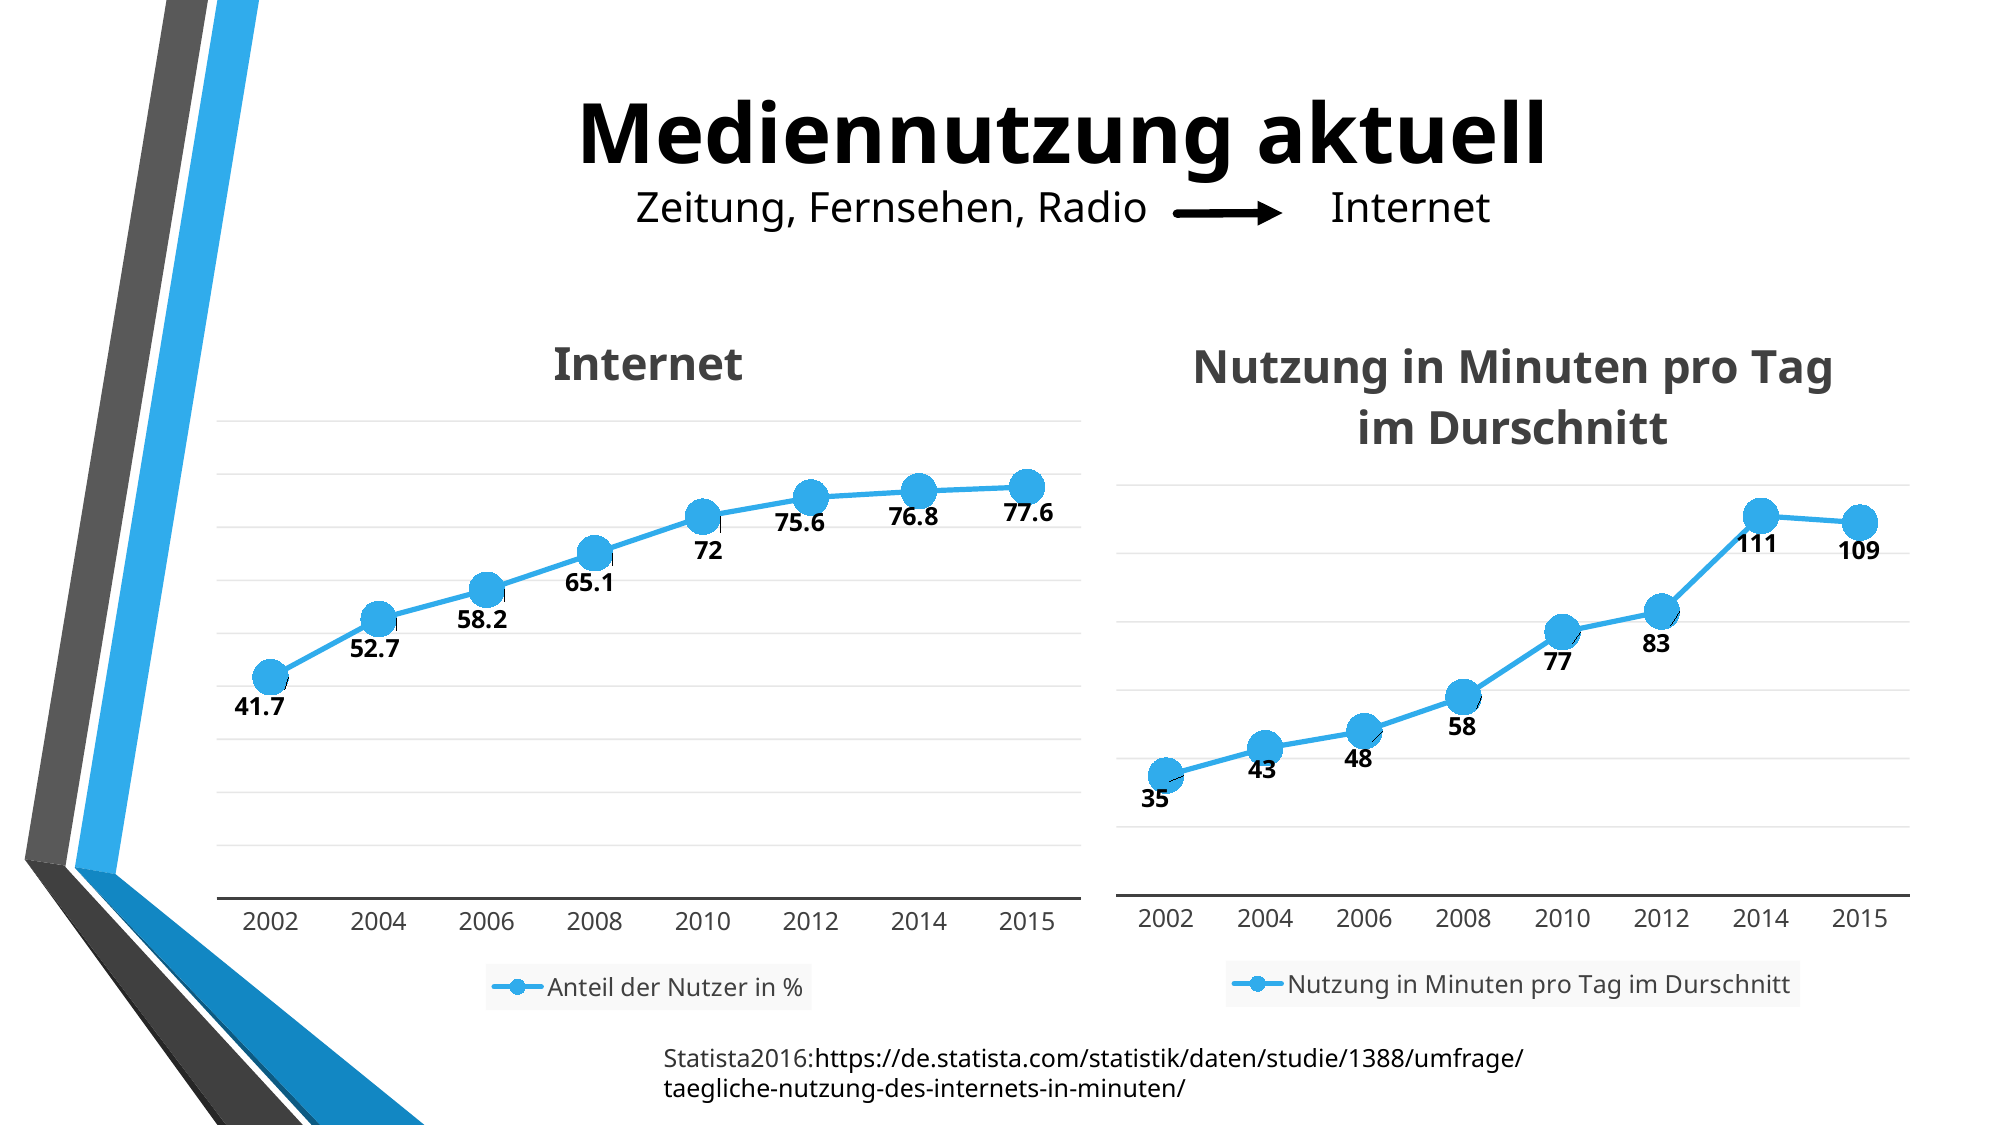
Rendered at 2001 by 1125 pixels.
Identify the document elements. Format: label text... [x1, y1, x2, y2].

text_box Statista2016:https://de.statista.com/statistik/daten/studie/1388/umfrage/taegliche-nutzung-des-internets-in-minuten/ [648, 1035, 1649, 1110]
title Mediennutzung aktuell Zeitung, Fernsehen, Radio Internet [241, 11, 1886, 299]
chart [198, 296, 1927, 1011]
